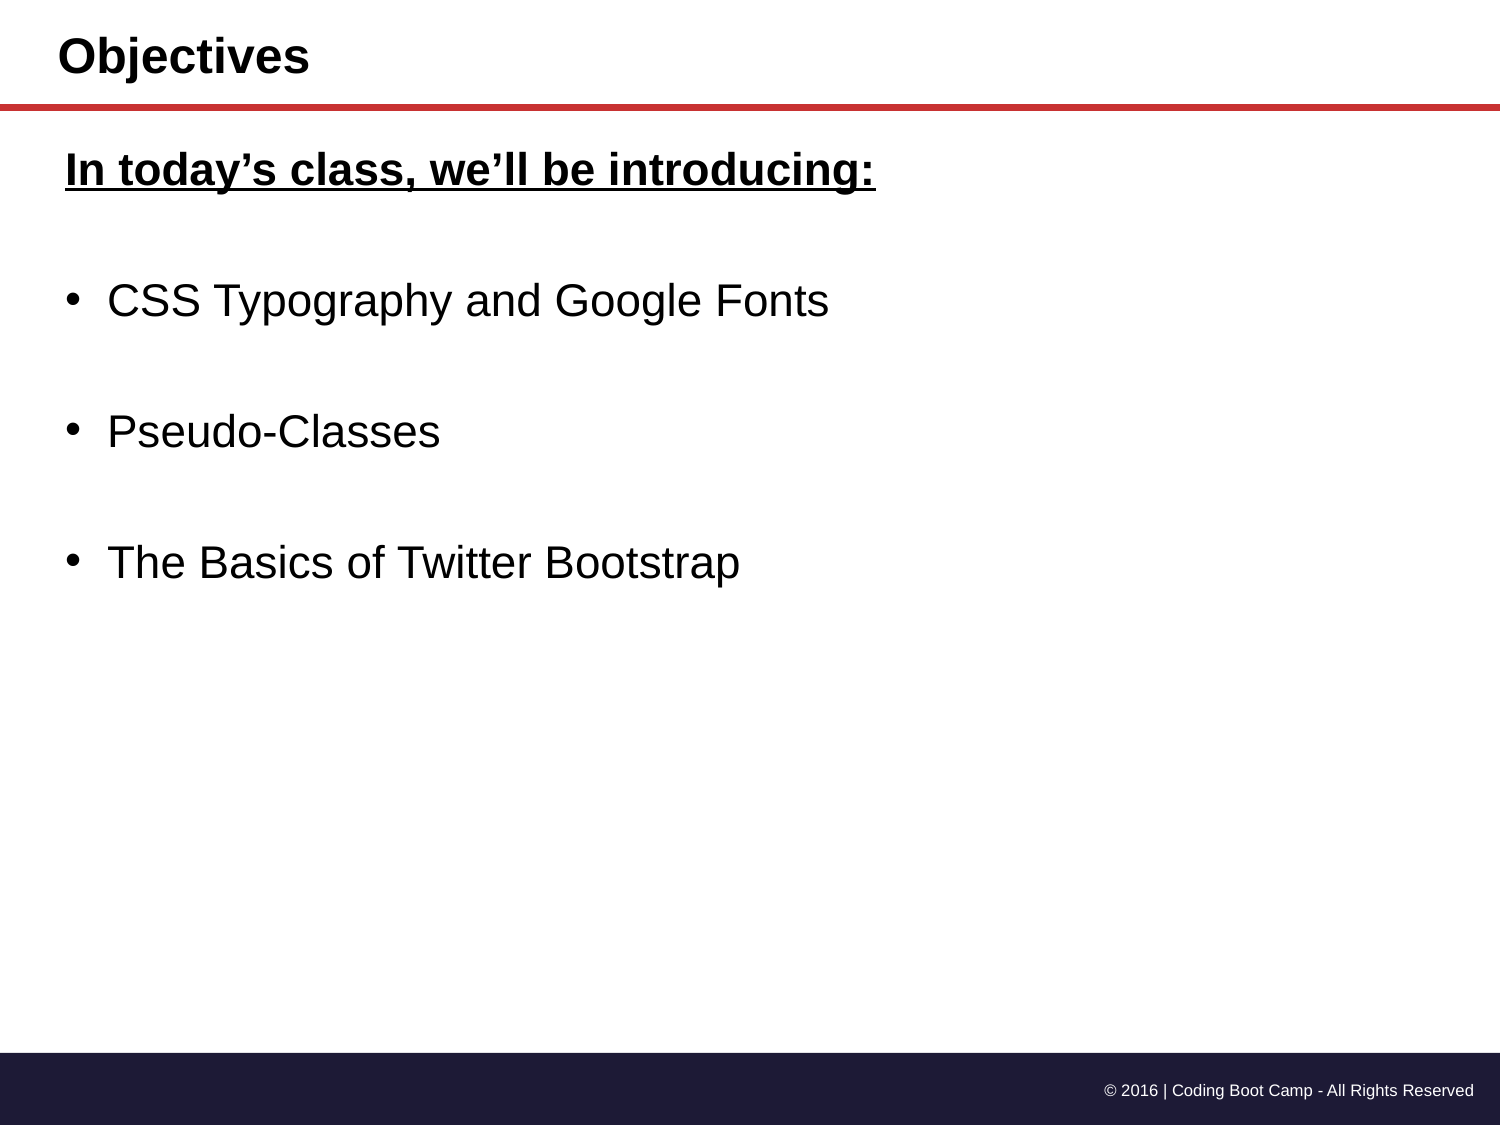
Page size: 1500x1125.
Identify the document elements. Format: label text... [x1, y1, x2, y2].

text_box In today’s class, we’ll be introducing: CSS Typography and Google Fonts Pseudo-Classes The Basics of Twitter Bootstrap [49, 125, 1484, 603]
text_box Objectives [50, 16, 1150, 91]
